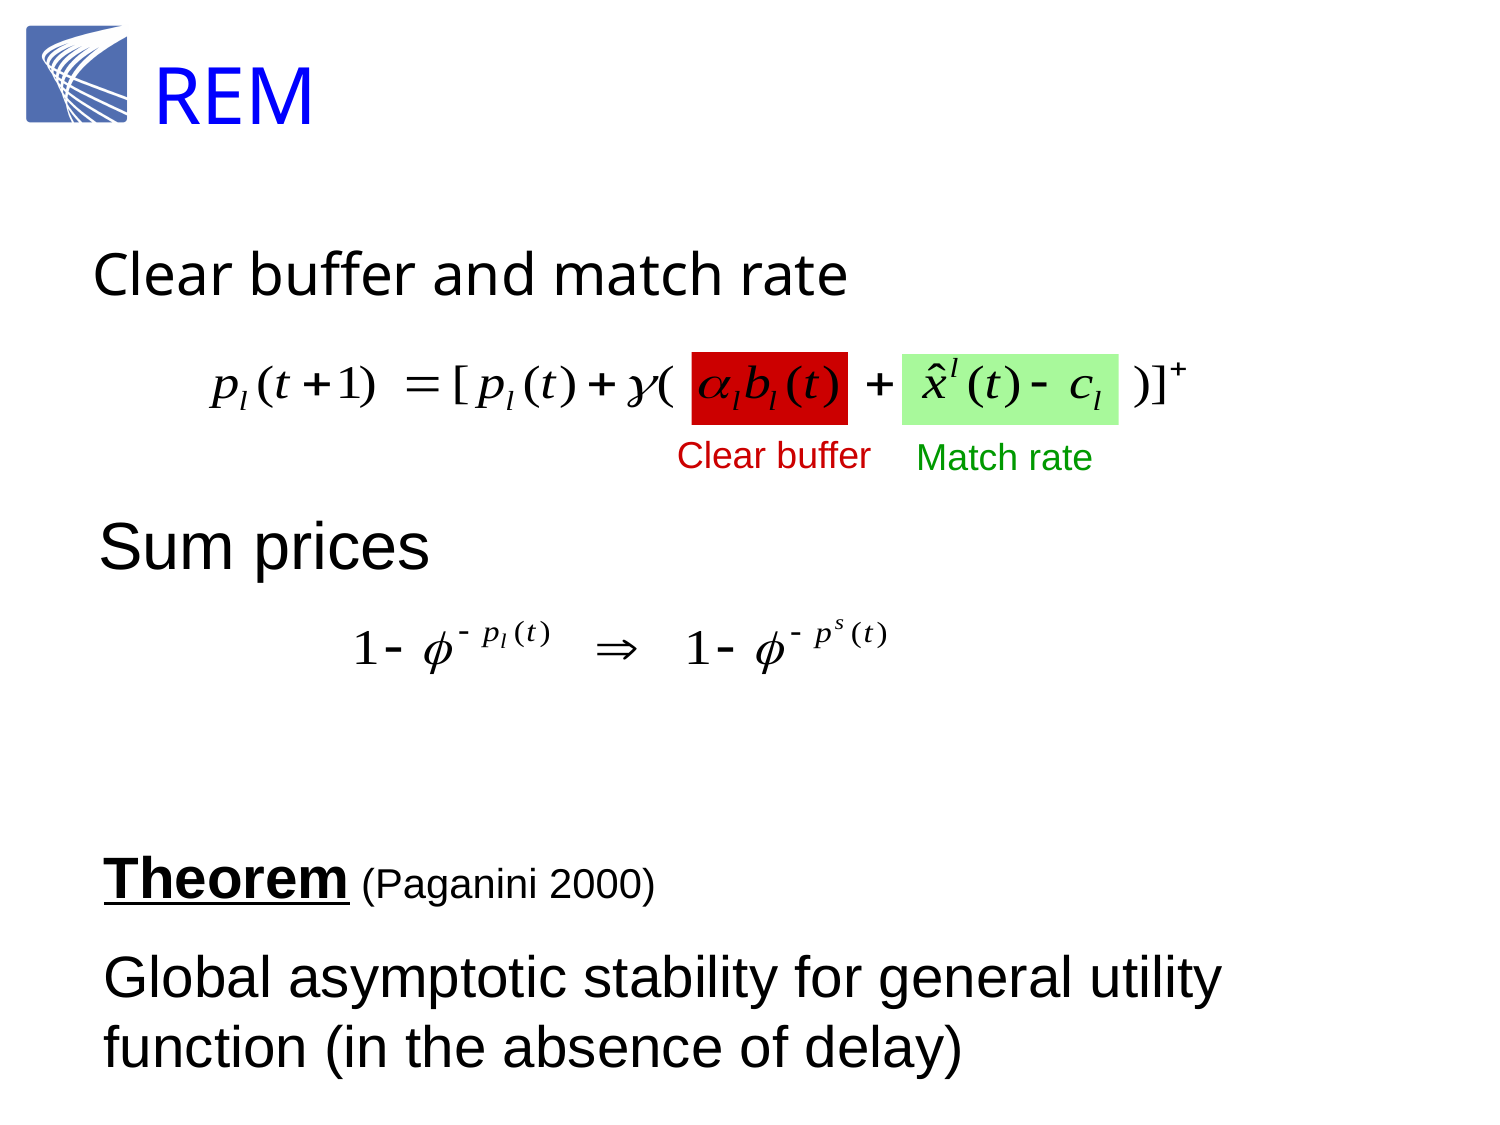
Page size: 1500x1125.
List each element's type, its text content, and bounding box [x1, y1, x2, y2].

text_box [83, 504, 1426, 686]
text_box Theorem (Paganini 2000) Global asymptotic stability for general utility function (in the absence of delay) [88, 832, 1451, 1087]
picture [24, 24, 129, 124]
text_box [196, 347, 1200, 423]
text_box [661, 431, 888, 485]
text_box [901, 431, 1119, 487]
list Clear buffer and match rate [77, 229, 1419, 337]
title REM [137, 37, 1463, 175]
